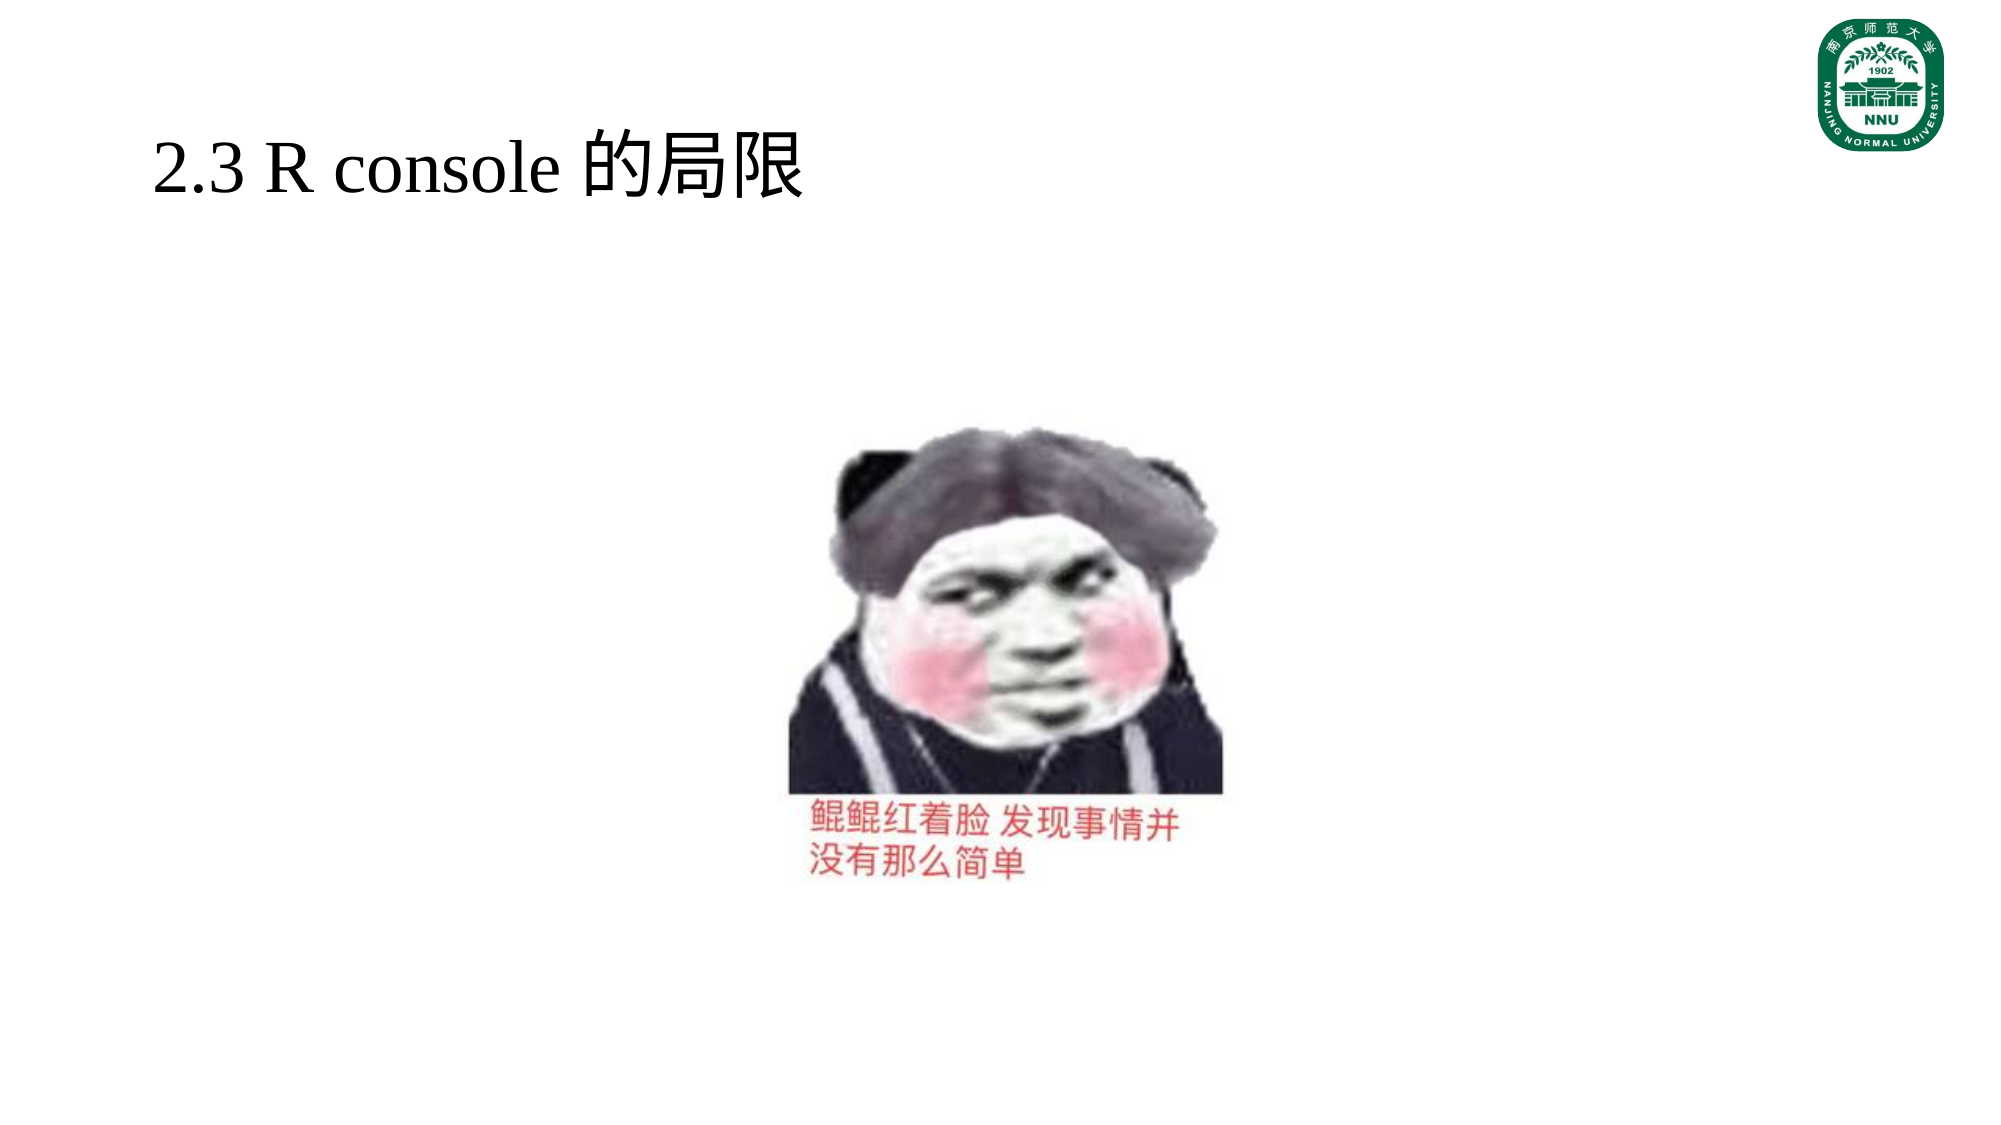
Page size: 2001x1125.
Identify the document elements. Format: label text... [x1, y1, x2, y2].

picture [1817, 18, 1944, 152]
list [746, 412, 1254, 901]
title 2.3 R console的局限 [137, 59, 1863, 278]
